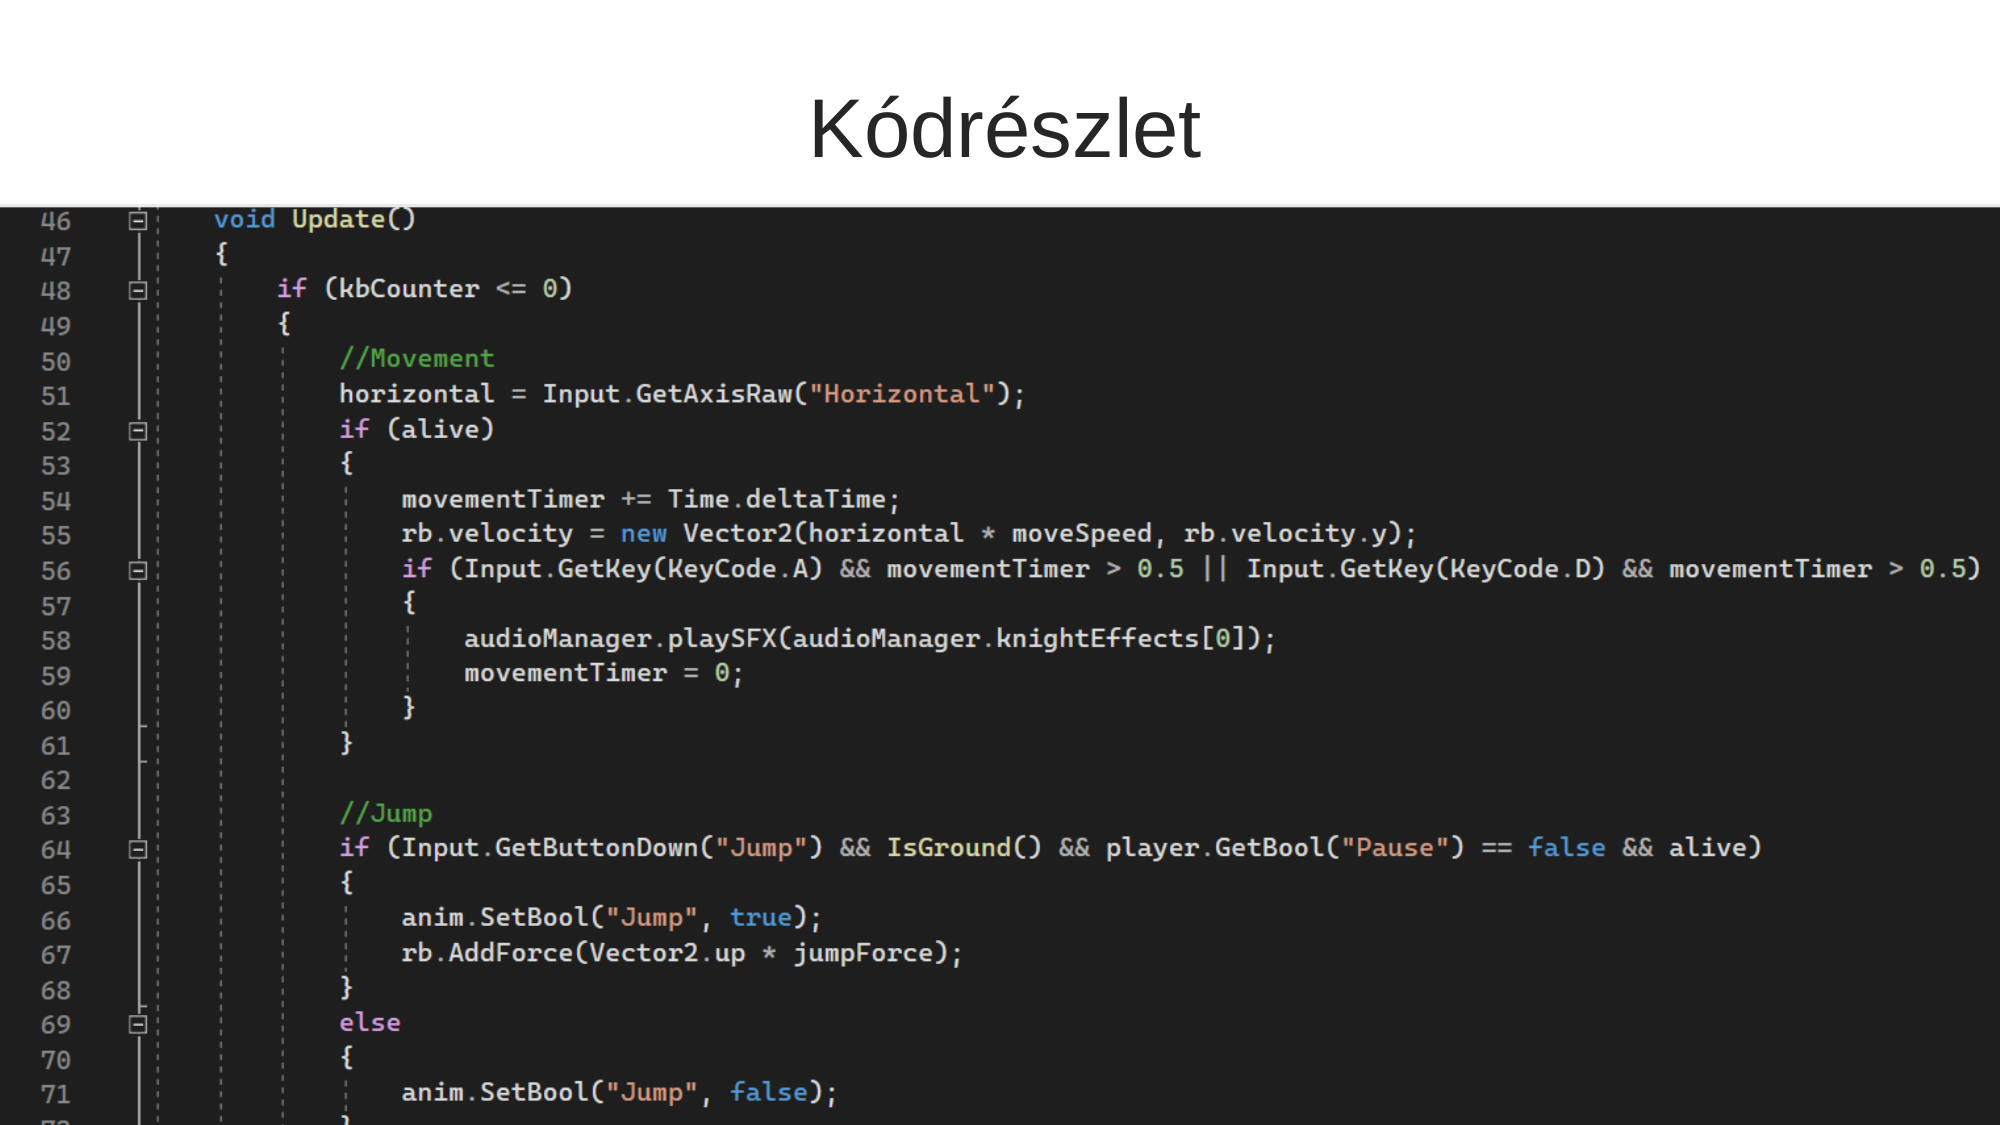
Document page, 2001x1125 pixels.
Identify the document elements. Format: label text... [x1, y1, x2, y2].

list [0, 205, 2000, 1125]
text_box [0, 69, 2000, 193]
title Kódrészlet [85, 69, 1925, 192]
